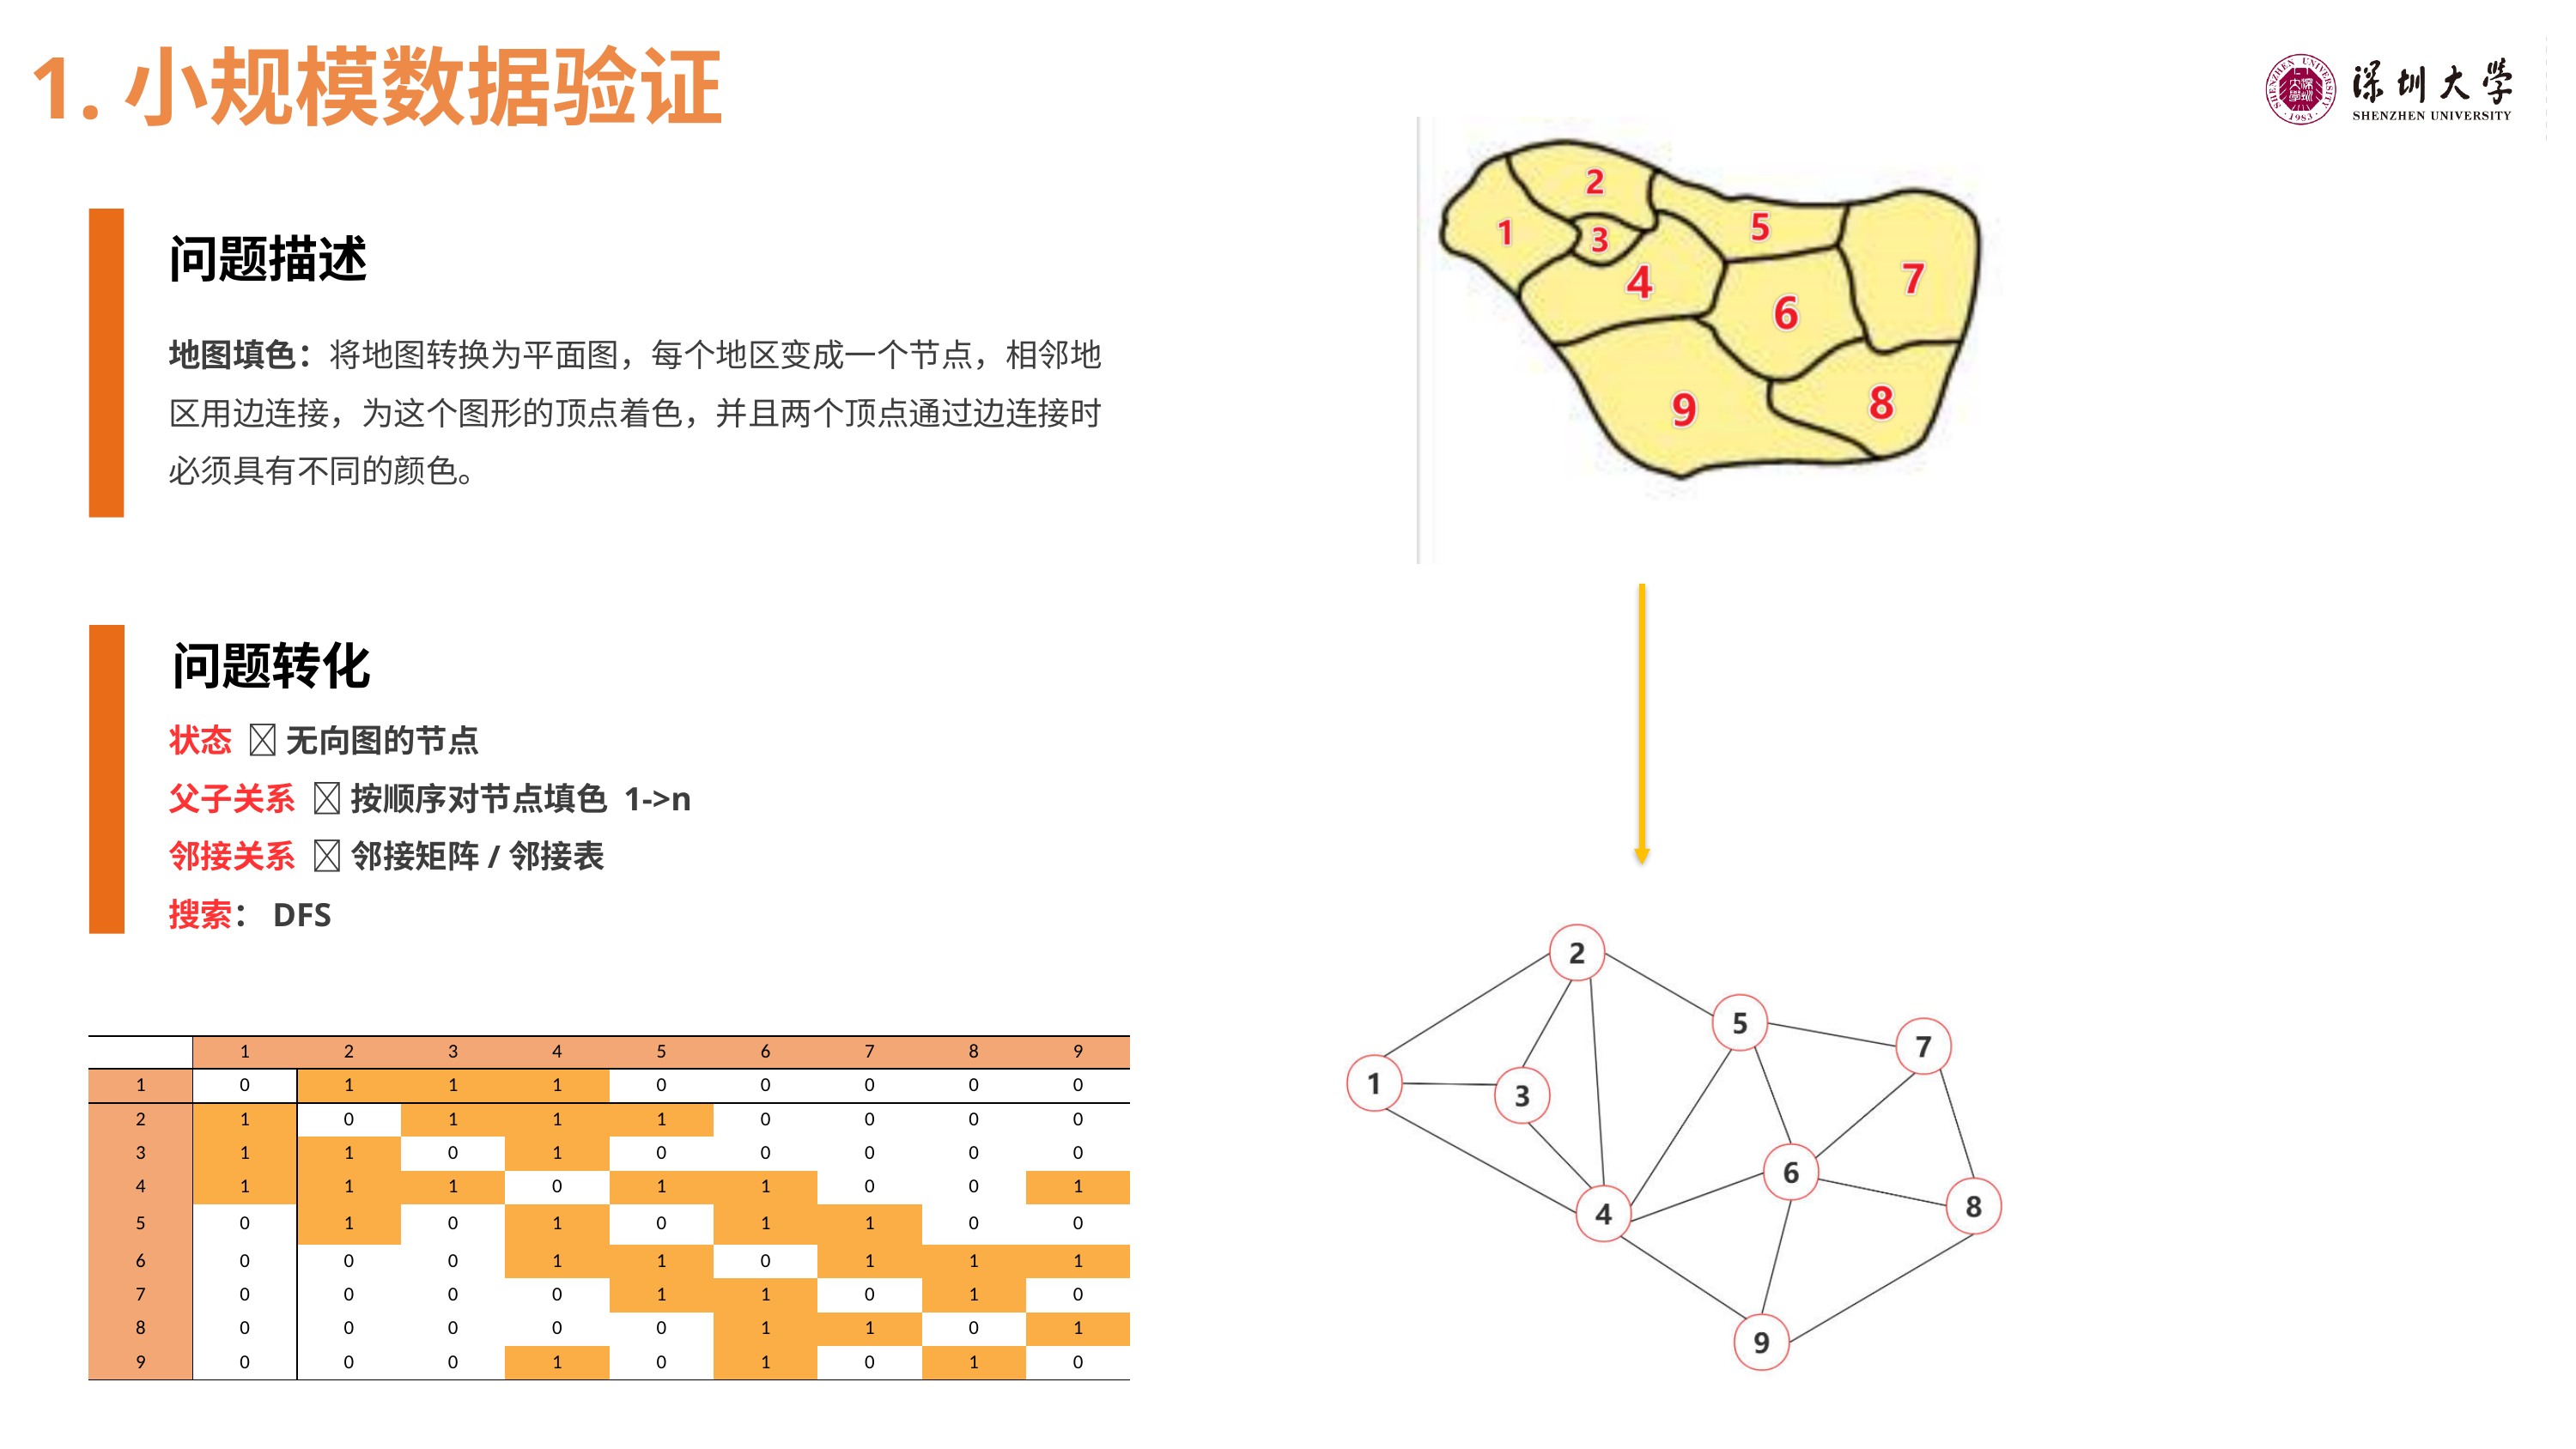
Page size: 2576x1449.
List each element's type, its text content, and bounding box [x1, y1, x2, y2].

table_cell 0 [817, 1278, 922, 1313]
table_cell 1 [817, 1204, 922, 1245]
table_cell 7 [88, 1278, 192, 1313]
table_cell 0 [193, 1313, 296, 1346]
table_cell 0 [401, 1278, 505, 1313]
table_cell 8 [88, 1313, 192, 1346]
table_cell 1 [298, 1171, 401, 1204]
table_cell 1 [505, 1137, 610, 1171]
table_cell 1 [401, 1104, 505, 1137]
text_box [88, 191, 1131, 518]
table_cell 0 [193, 1070, 296, 1102]
table_cell 0 [922, 1137, 1026, 1171]
table_header 4 [505, 1037, 610, 1068]
table_cell 1 [401, 1171, 505, 1204]
table_cell 0 [505, 1313, 610, 1346]
table_cell 0 [193, 1278, 296, 1313]
table_cell 1 [193, 1171, 296, 1204]
table_cell 1 [922, 1346, 1026, 1379]
table_cell 0 [1026, 1346, 1130, 1379]
table_cell 1 [193, 1137, 296, 1171]
table_cell 0 [714, 1070, 817, 1102]
table_cell 1 [1026, 1313, 1130, 1346]
table_cell 0 [401, 1204, 505, 1245]
table_cell 1 [817, 1245, 922, 1278]
table_cell 0 [610, 1313, 714, 1346]
table_cell 1 [922, 1278, 1026, 1313]
table_header 3 [401, 1037, 505, 1068]
table_cell 0 [298, 1245, 401, 1278]
table_header 2 [297, 1037, 401, 1068]
table_cell 0 [817, 1070, 922, 1102]
table_cell 0 [505, 1278, 610, 1313]
table_cell 0 [610, 1204, 714, 1245]
table_cell 0 [922, 1313, 1026, 1346]
table_cell 9 [88, 1346, 192, 1379]
table_cell 0 [1026, 1278, 1130, 1313]
table_cell 0 [922, 1171, 1026, 1204]
table_header 1 [193, 1037, 297, 1068]
table_cell 6 [88, 1245, 192, 1278]
table_cell 0 [610, 1070, 714, 1102]
table_cell 0 [817, 1137, 922, 1171]
table_cell 1 [505, 1104, 610, 1137]
table_cell 1 [505, 1346, 610, 1379]
table_cell 0 [298, 1346, 401, 1379]
table_cell 1 [505, 1204, 610, 1245]
table_cell 1 [714, 1346, 817, 1379]
table_cell 1 [298, 1204, 401, 1245]
table_cell 0 [922, 1204, 1026, 1245]
table_cell 1 [193, 1104, 296, 1137]
table_cell 0 [1026, 1204, 1130, 1245]
table_cell 1 [817, 1313, 922, 1346]
table_header 7 [817, 1037, 922, 1068]
table_cell 0 [610, 1137, 714, 1171]
table_cell 0 [193, 1245, 296, 1278]
table_cell 0 [298, 1104, 401, 1137]
table_cell 0 [505, 1171, 610, 1204]
table_cell 0 [922, 1104, 1026, 1137]
table_cell 1 [610, 1278, 714, 1313]
table_cell 0 [1026, 1070, 1130, 1102]
table_cell 1 [610, 1245, 714, 1278]
table_cell 1 [610, 1104, 714, 1137]
table_header 8 [922, 1037, 1026, 1068]
table_cell 0 [714, 1104, 817, 1137]
table_cell 0 [714, 1245, 817, 1278]
table_cell 0 [714, 1137, 817, 1171]
table_cell 1 [505, 1070, 610, 1102]
table_cell 1 [714, 1171, 817, 1204]
text_box 问题转化 [159, 598, 780, 694]
table_cell 0 [817, 1346, 922, 1379]
table_cell 1 [88, 1070, 192, 1102]
table_cell 5 [88, 1204, 192, 1245]
table_cell 1 [922, 1245, 1026, 1278]
table_cell 1 [714, 1204, 817, 1245]
table_cell 1 [401, 1070, 505, 1102]
table_cell 1 [1026, 1171, 1130, 1204]
table_cell 0 [193, 1346, 296, 1379]
table_cell 1 [610, 1171, 714, 1204]
table_cell 0 [817, 1171, 922, 1204]
table_header 6 [714, 1037, 817, 1068]
table_cell 0 [1026, 1137, 1130, 1171]
table_cell 0 [817, 1104, 922, 1137]
picture [1416, 117, 2083, 564]
table_cell 1 [298, 1137, 401, 1171]
table_cell 0 [1026, 1104, 1130, 1137]
table_header 5 [610, 1037, 714, 1068]
table_cell 1 [298, 1070, 401, 1102]
table_cell 0 [298, 1313, 401, 1346]
table_cell 0 [401, 1346, 505, 1379]
table_cell 2 [88, 1104, 192, 1137]
text_box 状态  无向图的节点 父子关系  按顺序对节点填色 1->n 邻接关系  邻接矩阵/邻接表 搜索：DFS [155, 694, 1131, 940]
table_cell 1 [714, 1278, 817, 1313]
table_header [88, 1037, 192, 1068]
table_cell 0 [922, 1070, 1026, 1102]
picture [2243, 37, 2548, 144]
table_cell 1 [714, 1313, 817, 1346]
table_cell 0 [401, 1313, 505, 1346]
table_cell 4 [88, 1171, 192, 1204]
table_cell 1 [1026, 1245, 1130, 1278]
table_cell 0 [401, 1137, 505, 1171]
table_cell 0 [610, 1346, 714, 1379]
table_cell 1 [505, 1245, 610, 1278]
table_header 9 [1026, 1037, 1130, 1068]
table_cell 3 [88, 1137, 192, 1171]
text_box [88, 623, 126, 936]
picture [1291, 884, 2113, 1397]
table_cell 0 [193, 1204, 296, 1245]
table_cell 0 [401, 1245, 505, 1278]
text_box 1.小规模数据验证 [0, 27, 859, 142]
table_cell 0 [298, 1278, 401, 1313]
